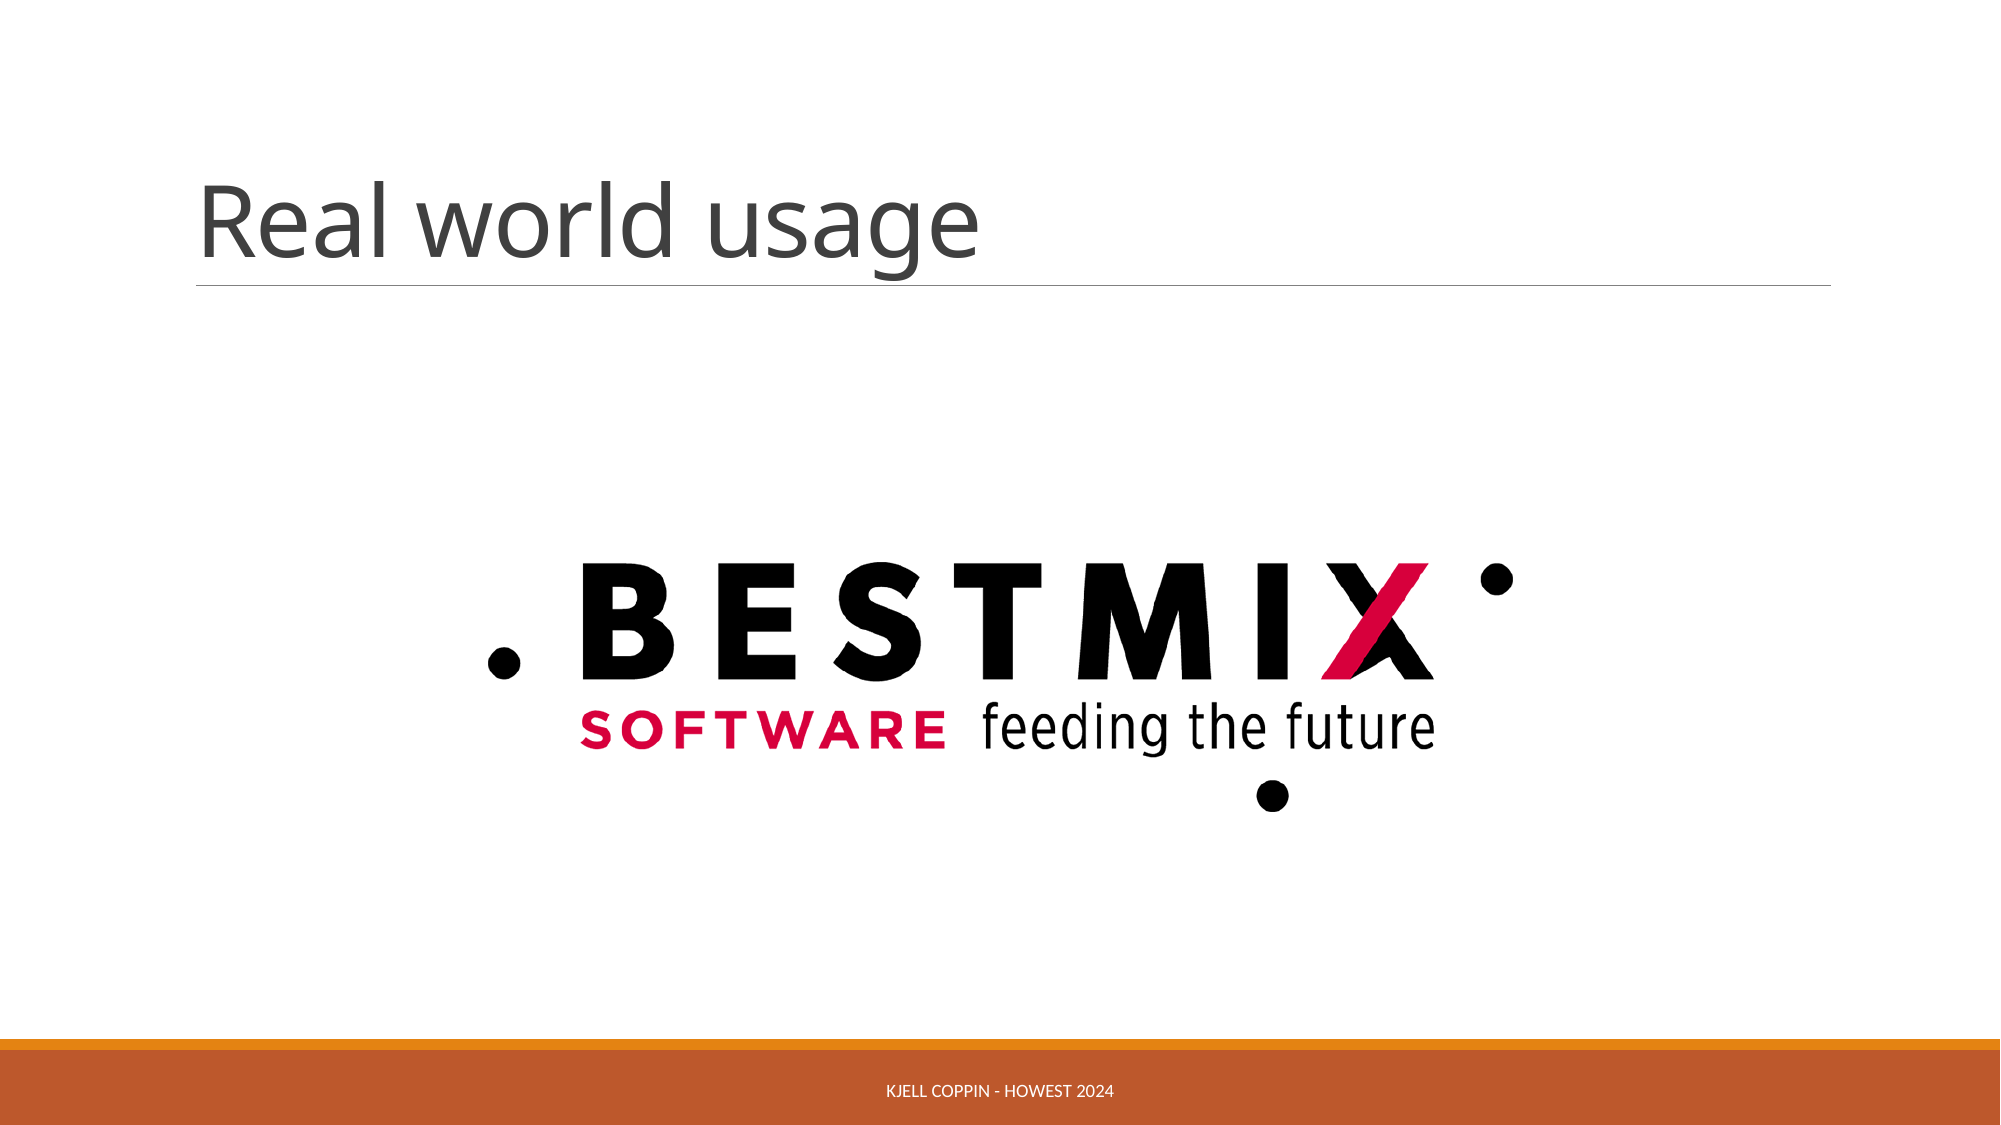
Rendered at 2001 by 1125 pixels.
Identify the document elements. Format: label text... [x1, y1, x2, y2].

title Real world usage [180, 47, 1830, 285]
footer Kjell Coppin - Howest 2024 [604, 1059, 1396, 1120]
picture [440, 378, 1560, 967]
